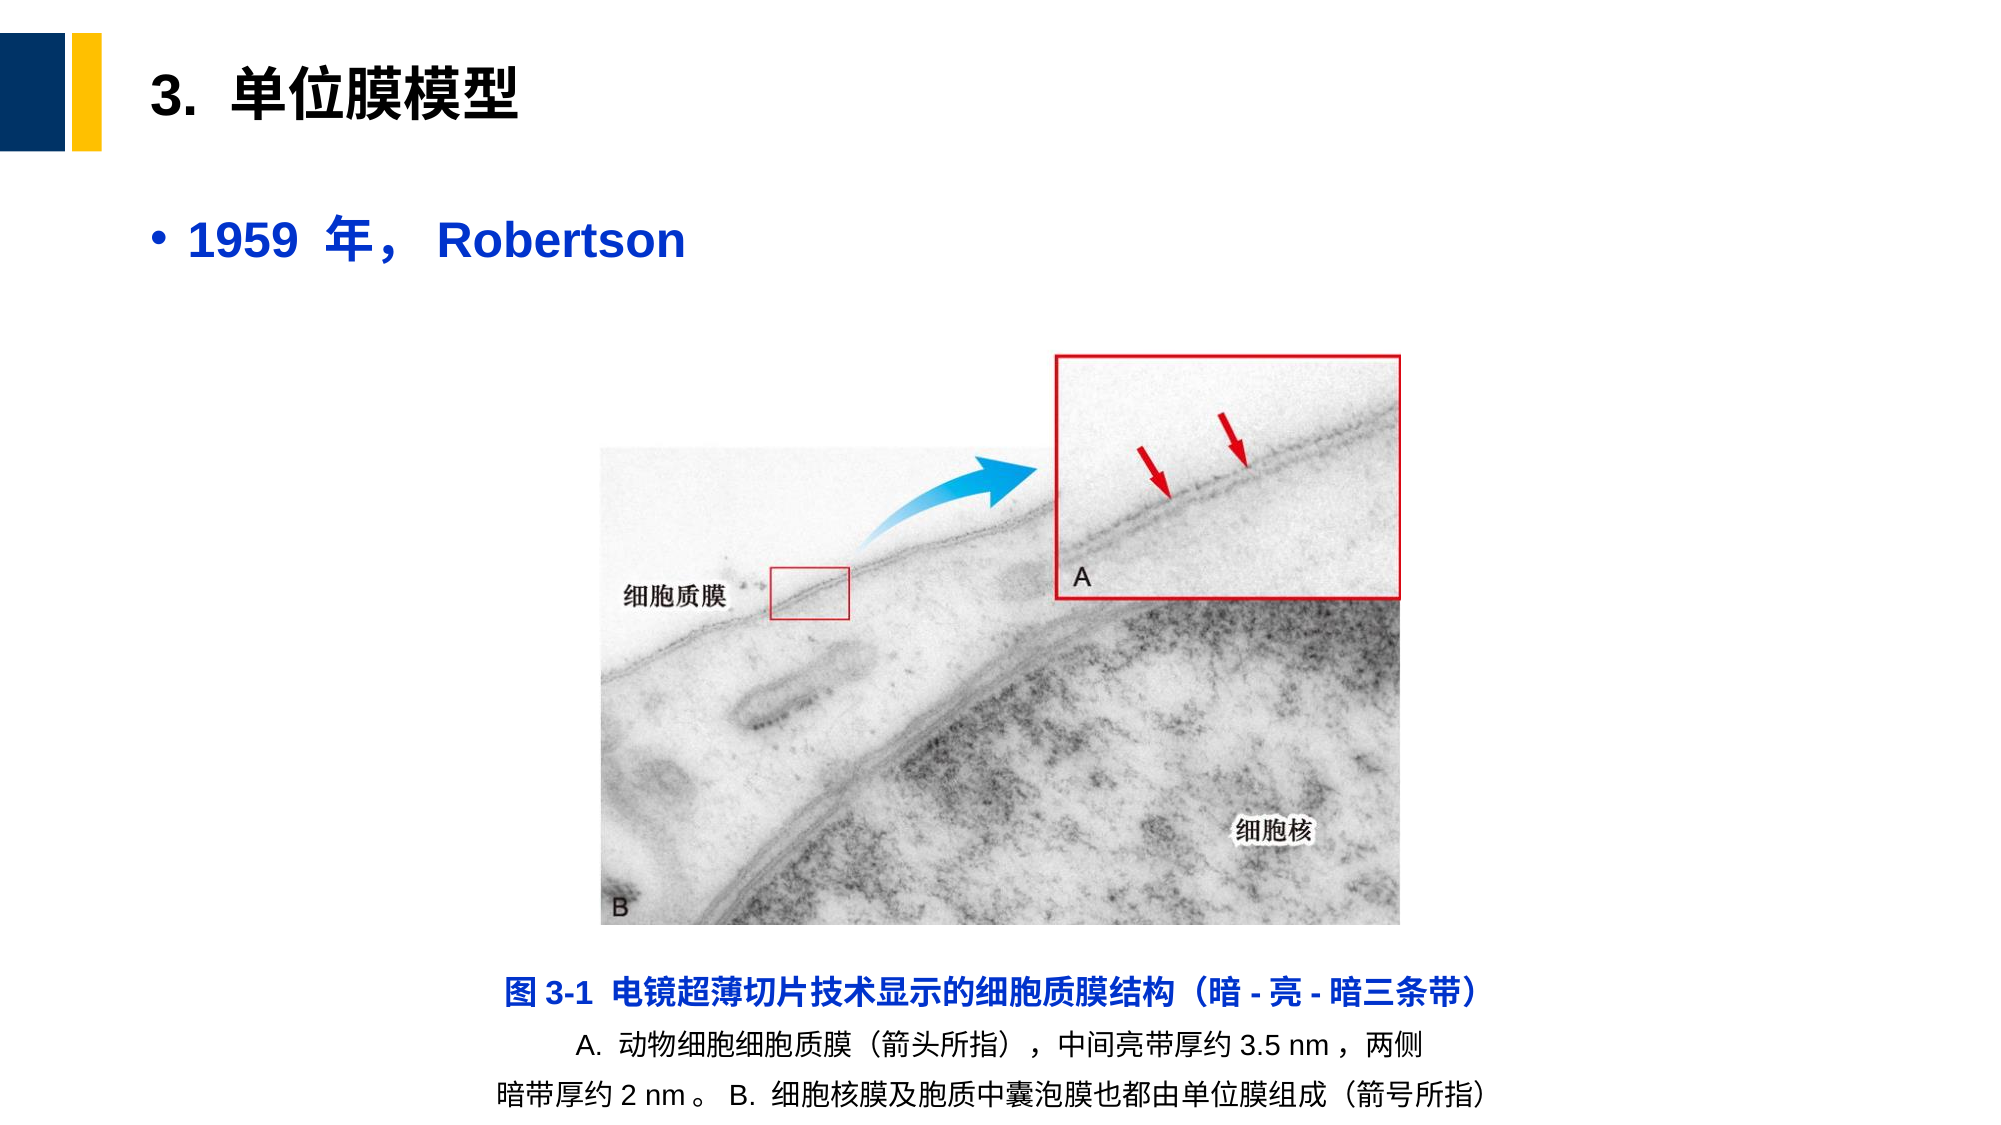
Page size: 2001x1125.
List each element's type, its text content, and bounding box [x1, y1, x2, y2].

list 1959 年，Robertson [135, 200, 1950, 1092]
picture [599, 334, 1401, 925]
title 3. 单位膜模型 [135, 33, 1950, 152]
text_box 图3-1 电镜超薄切片技术显示的细胞质膜结构（暗-亮-暗三条带） A. 动物细胞细胞质膜（箭头所指），中间亮带厚约3.5 nm，两侧 暗带厚约2 nm。B. 细胞核膜及胞质中囊泡膜也都由单位膜组成（箭号所指） [332, 953, 1668, 1119]
